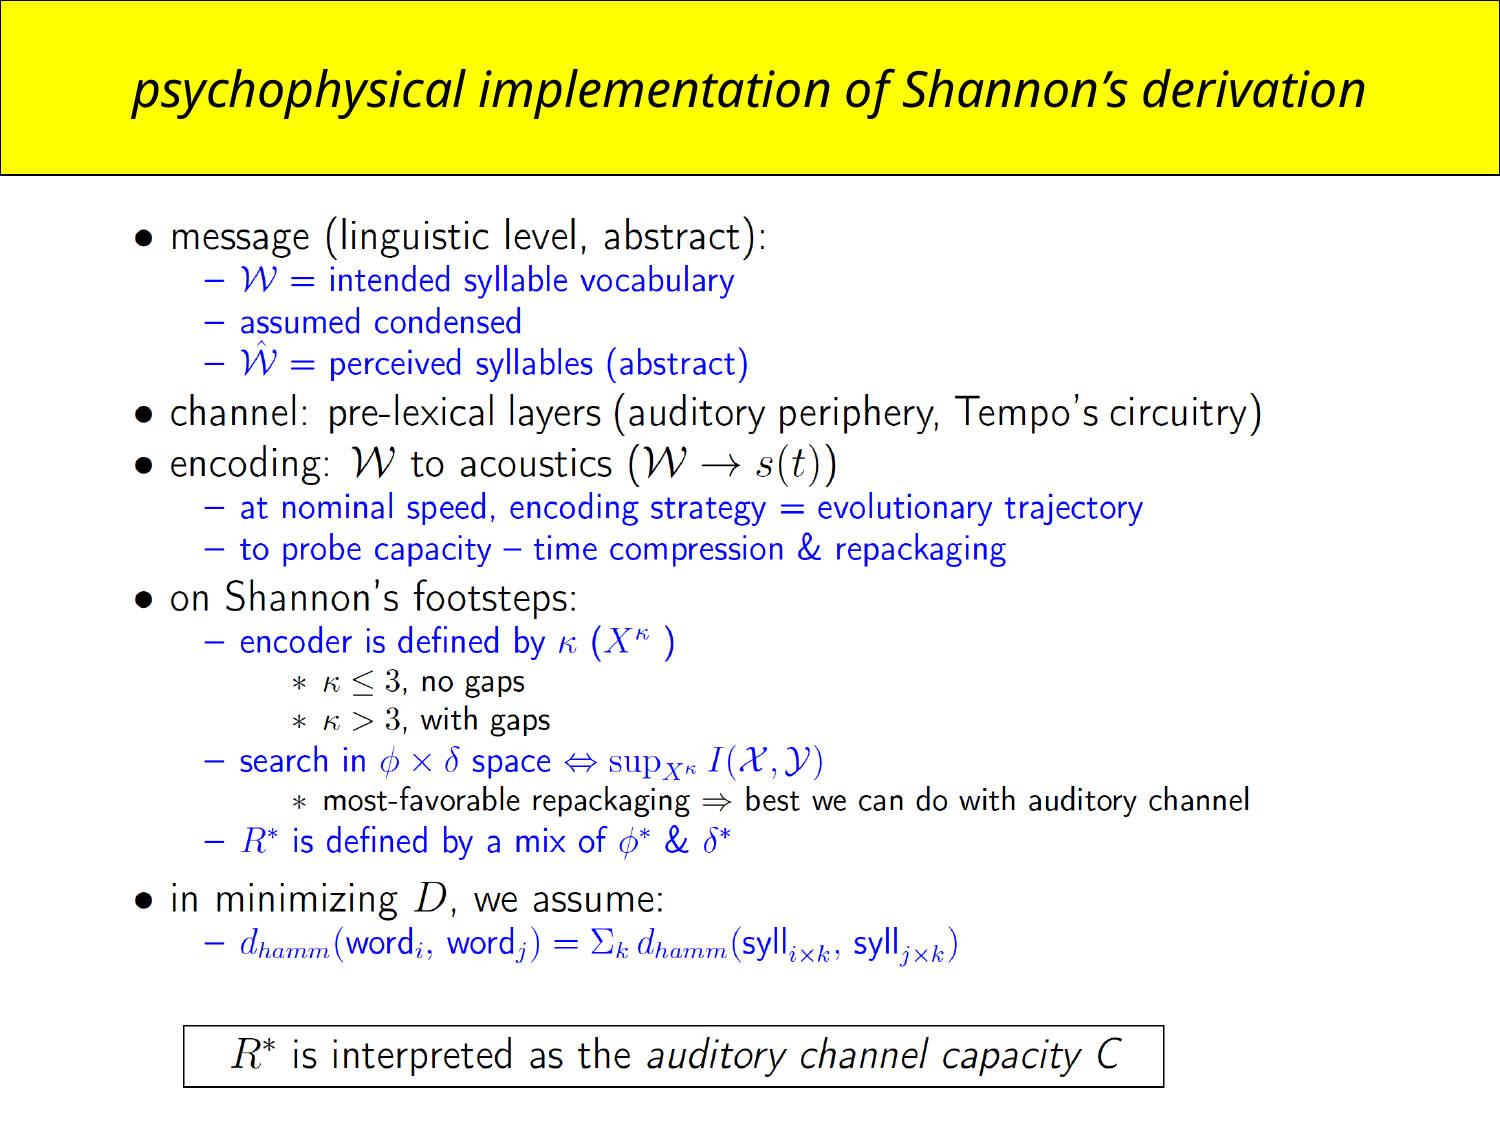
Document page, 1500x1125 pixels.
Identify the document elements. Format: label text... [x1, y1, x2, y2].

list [49, 199, 1312, 1108]
text_box psychophysical implementation of Shannon’s derivation [0, 0, 1500, 175]
